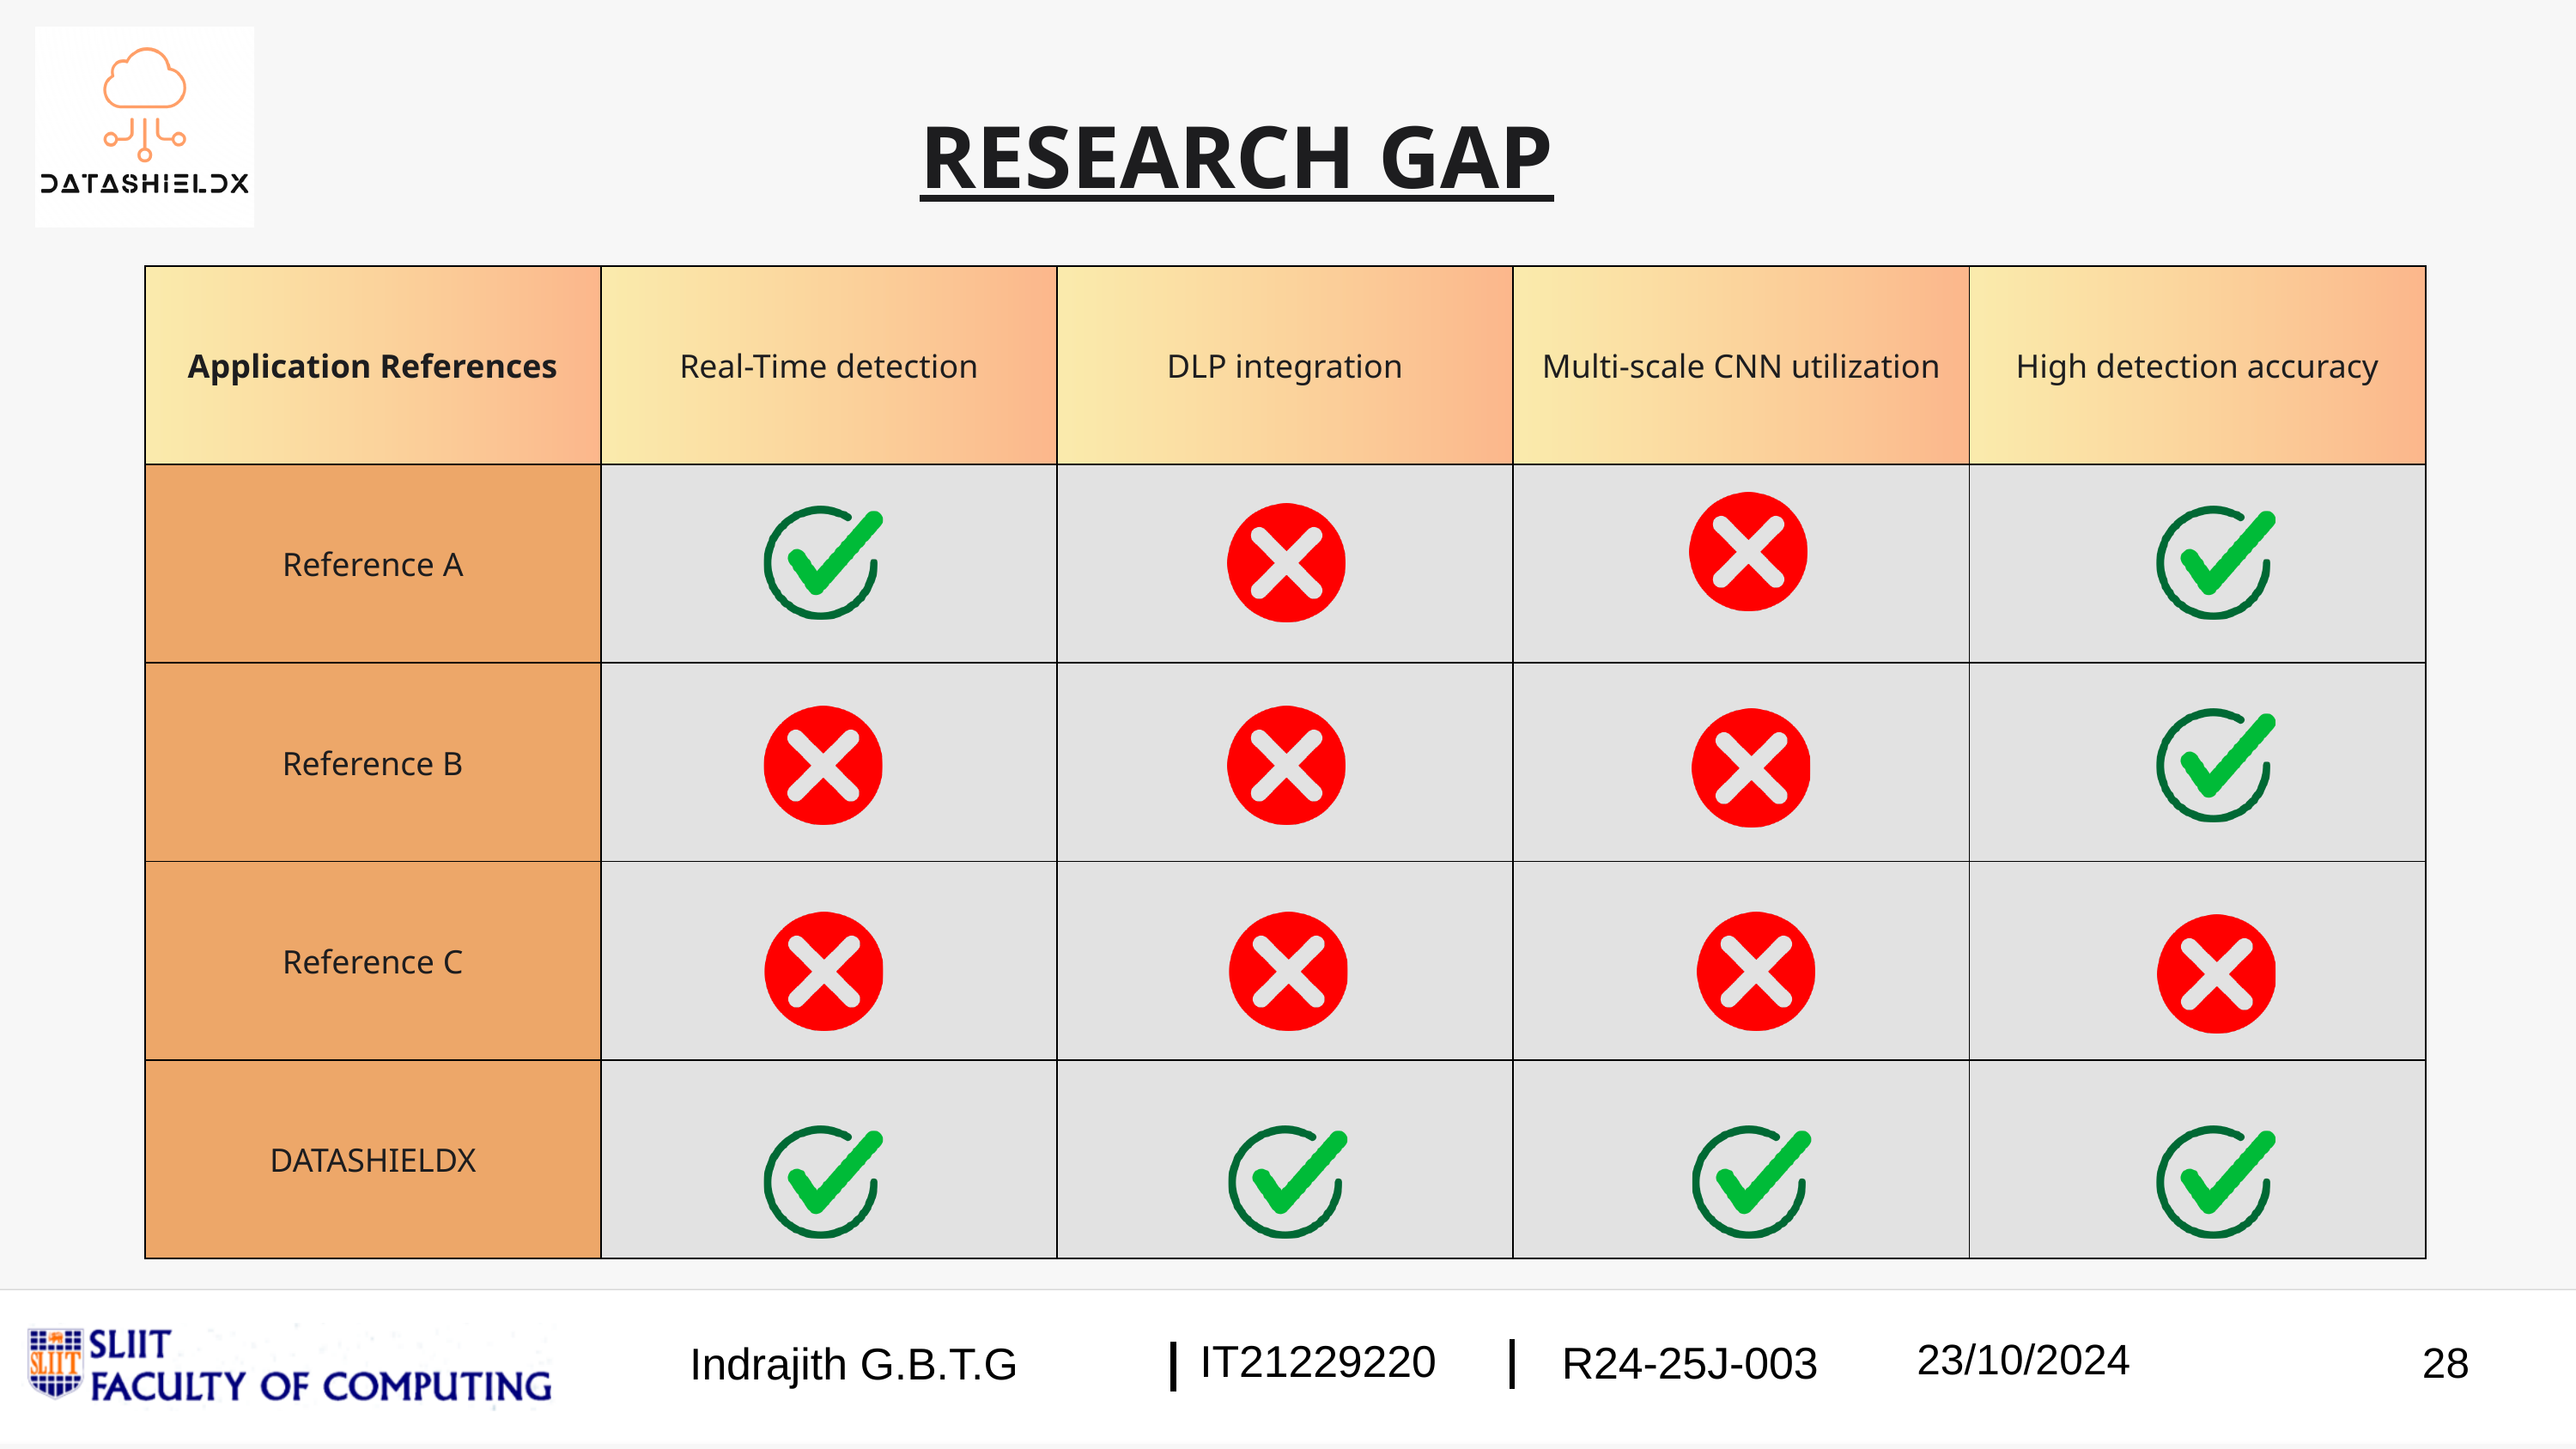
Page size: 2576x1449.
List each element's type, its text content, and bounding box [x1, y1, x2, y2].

text_box [764, 912, 884, 1031]
text_box [1226, 503, 1346, 622]
text_box [763, 706, 883, 825]
table_header High detection accuracy [1970, 267, 2425, 464]
text_box Indrajith G.B.T.G [690, 1326, 1149, 1390]
text_box [2157, 914, 2276, 1034]
text_box [0, 1270, 2576, 1444]
text_box [1696, 912, 1815, 1031]
table_cell [1058, 862, 1512, 1059]
text_box [1688, 492, 1807, 611]
table_cell [1514, 1061, 1969, 1258]
text_box [2156, 708, 2276, 822]
text_box [2156, 506, 2276, 620]
table_header DLP integration [1058, 267, 1512, 464]
text_box [2156, 1125, 2276, 1240]
table_cell [1058, 664, 1512, 861]
table_cell Reference B [146, 664, 600, 861]
table_cell [1970, 664, 2425, 861]
text_box [1692, 1125, 1812, 1240]
table_header Real-Time detection [602, 267, 1056, 464]
text_box IT21229220 [1200, 1324, 1470, 1387]
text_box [1509, 1336, 1516, 1392]
table_cell Reference A [146, 465, 600, 662]
table_cell [1514, 862, 1969, 1059]
table_cell [602, 862, 1056, 1059]
text_box [1228, 1125, 1348, 1240]
text_box 23/10/2024 [1896, 1323, 2152, 1384]
text_box [1226, 706, 1346, 825]
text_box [21, 1322, 559, 1411]
text_box [1692, 708, 1811, 828]
table_cell [1970, 862, 2425, 1059]
table_cell Reference C [146, 862, 600, 1059]
table_cell [602, 664, 1056, 861]
table_cell [1514, 465, 1969, 662]
table_cell DATASHIELDX [146, 1061, 600, 1258]
table_cell [1058, 1061, 1512, 1258]
table_cell [1970, 465, 2425, 662]
table_cell [1970, 1061, 2425, 1258]
table_cell [602, 1061, 1056, 1258]
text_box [34, 27, 255, 227]
table_cell [1514, 664, 1969, 861]
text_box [1170, 1338, 1176, 1395]
text_box [763, 1125, 884, 1240]
text_box 28 [2414, 1326, 2479, 1387]
table_header Multi-scale CNN utilization [1514, 267, 1969, 464]
table_cell [1058, 465, 1512, 662]
table_header Application References [146, 267, 600, 464]
text_box [763, 506, 884, 620]
text_box [1229, 912, 1348, 1031]
text_box RESEARCH GAP [920, 85, 1656, 206]
table_cell [602, 465, 1056, 662]
text_box R24-25J-003 [1561, 1325, 1832, 1388]
